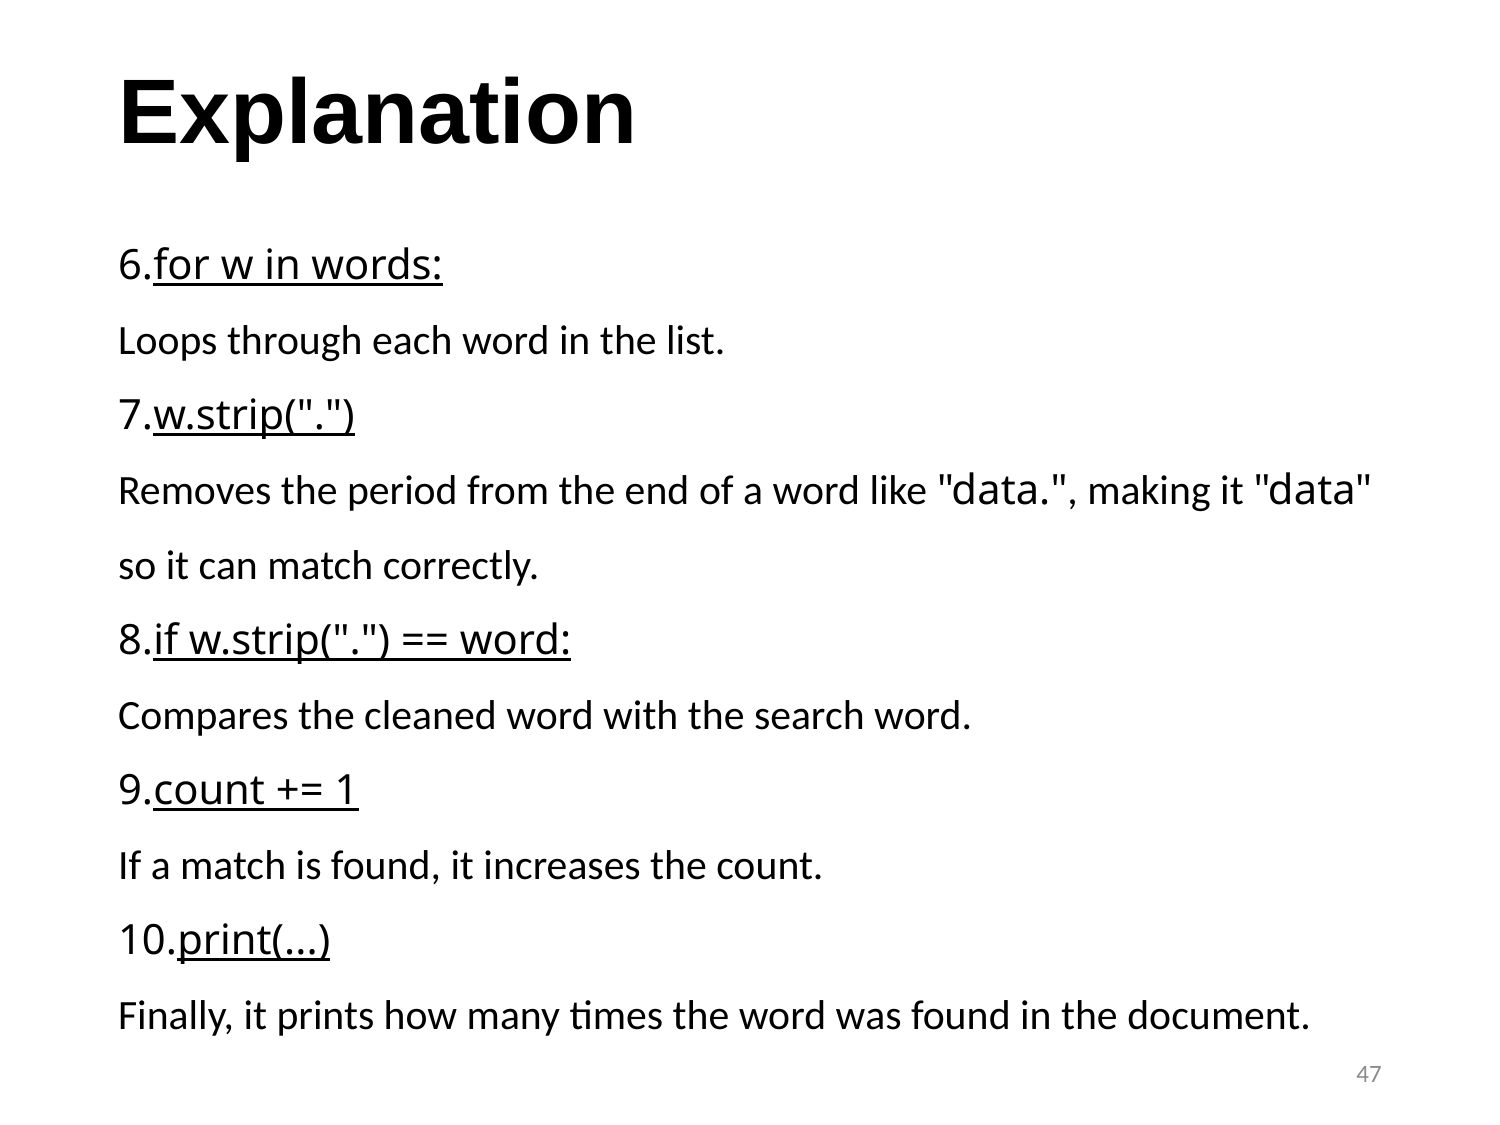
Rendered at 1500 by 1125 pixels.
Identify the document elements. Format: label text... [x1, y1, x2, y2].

title Explanation [103, 59, 1397, 205]
slide_number 47 [1059, 1042, 1397, 1103]
list for w in words: Loops through each word in the list. w.strip(".") Removes the period from the end of a word like "data.", making it "data" so it can match correctly. if w.strip(".") == word: Compares the cleaned word with the search word. count += 1 If a match is found, it increases the count. print(...) Finally, it prints how many times the word was found in the document. [103, 205, 1397, 920]
